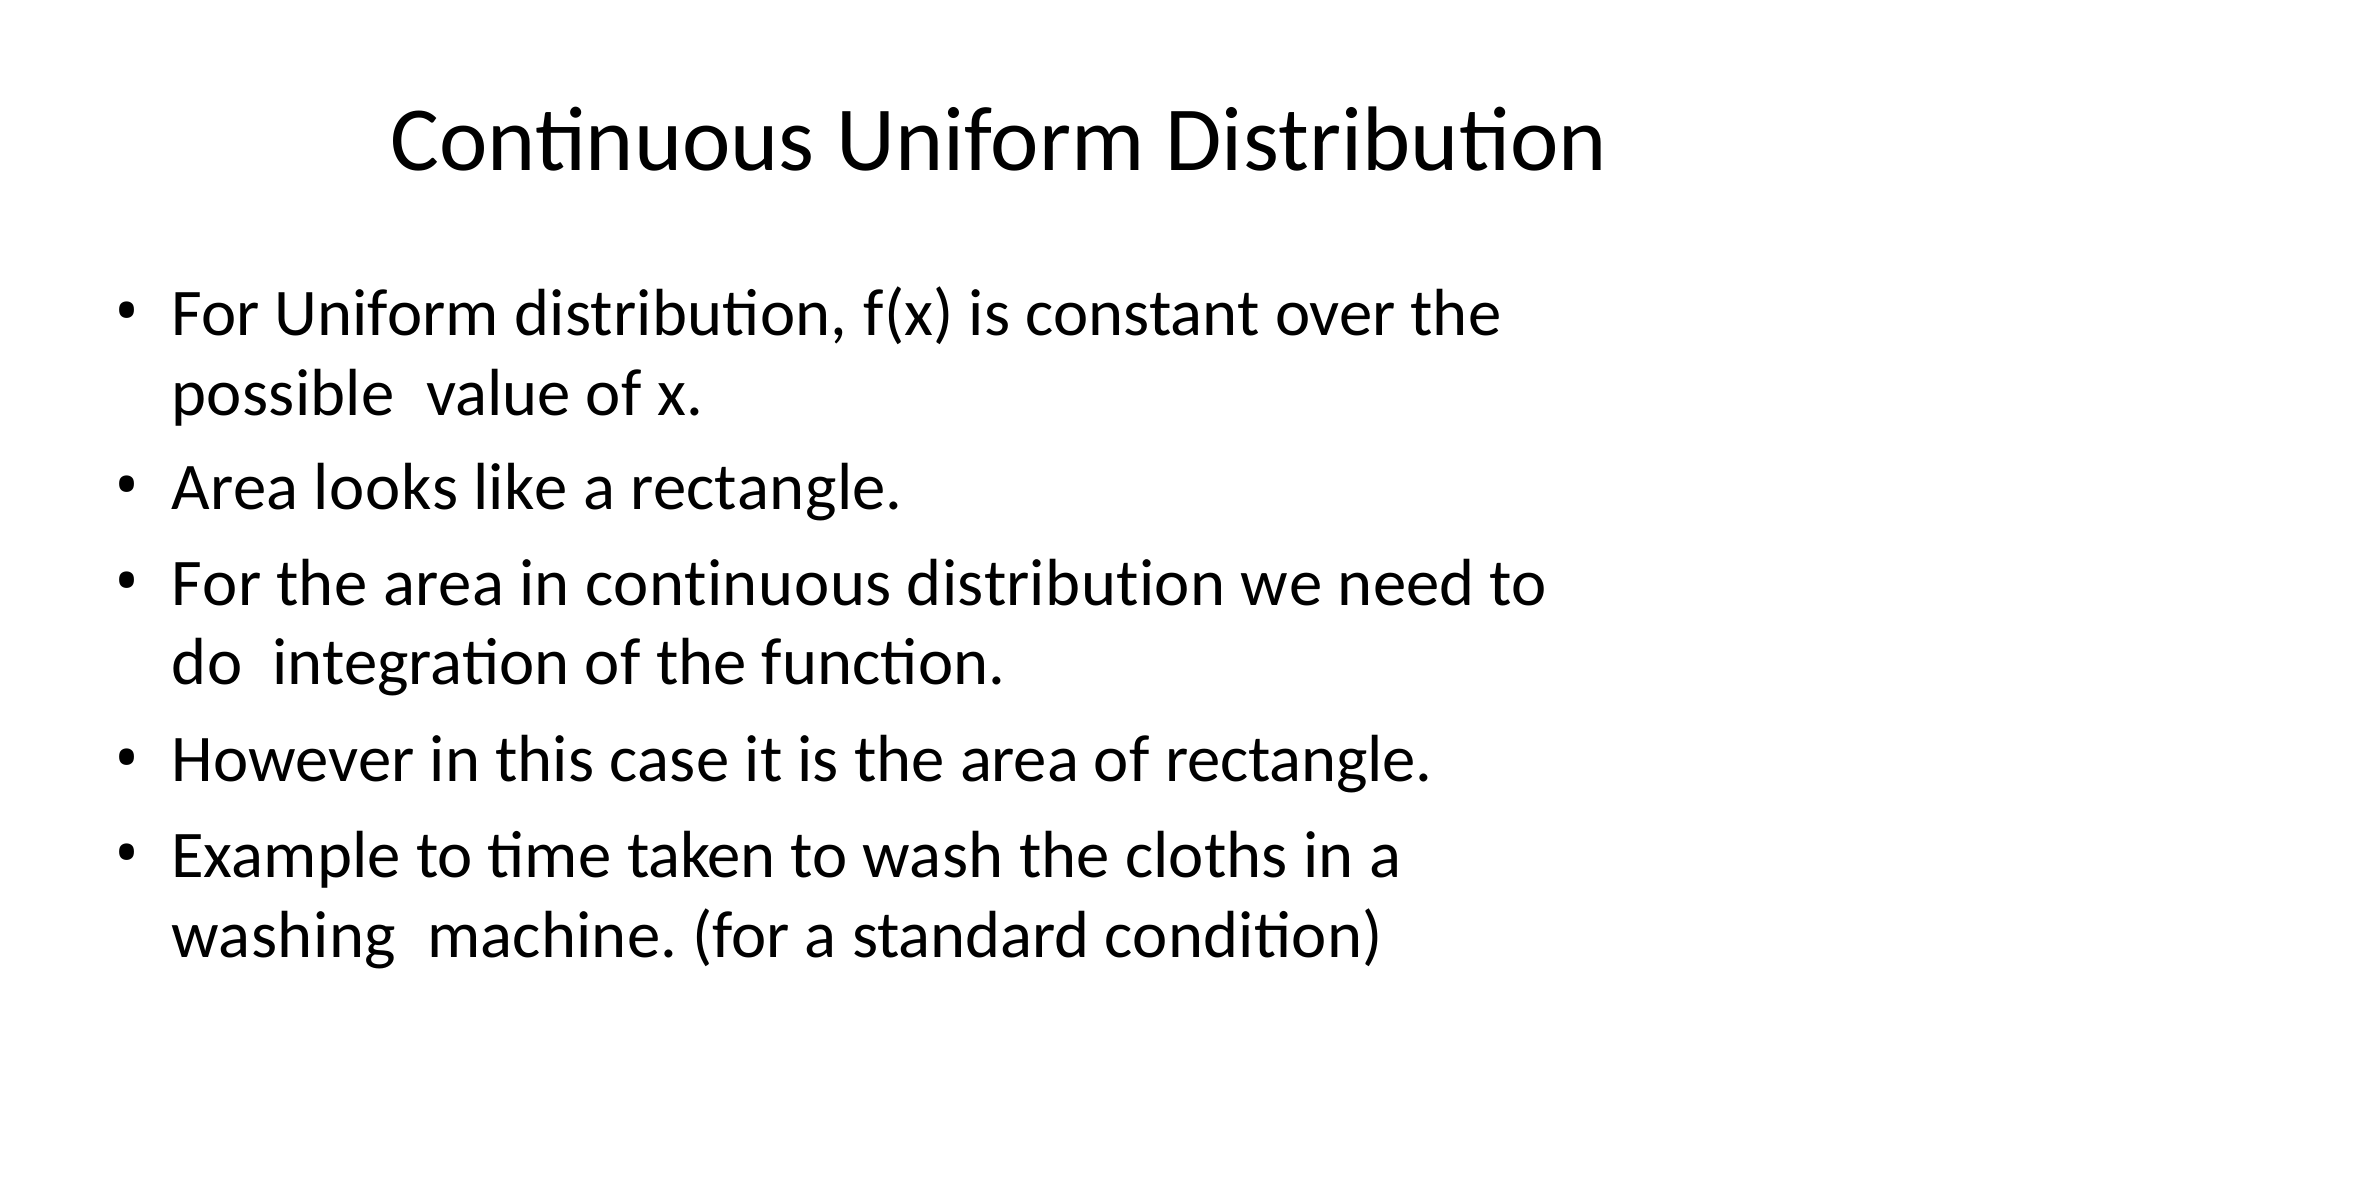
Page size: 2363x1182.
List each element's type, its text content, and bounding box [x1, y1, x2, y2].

title Continuous Uniform Distribution [388, 75, 1613, 263]
text_box For Uniform distribution, f(x) is constant over the possible value of x. Area looks like a rectangle. For the area in continuous distribution we need to do integration of the function. However in this case it is the area of rectangle. Example to time taken to wash the cloths in a washing machine. (for a standard condition) [113, 263, 1739, 971]
